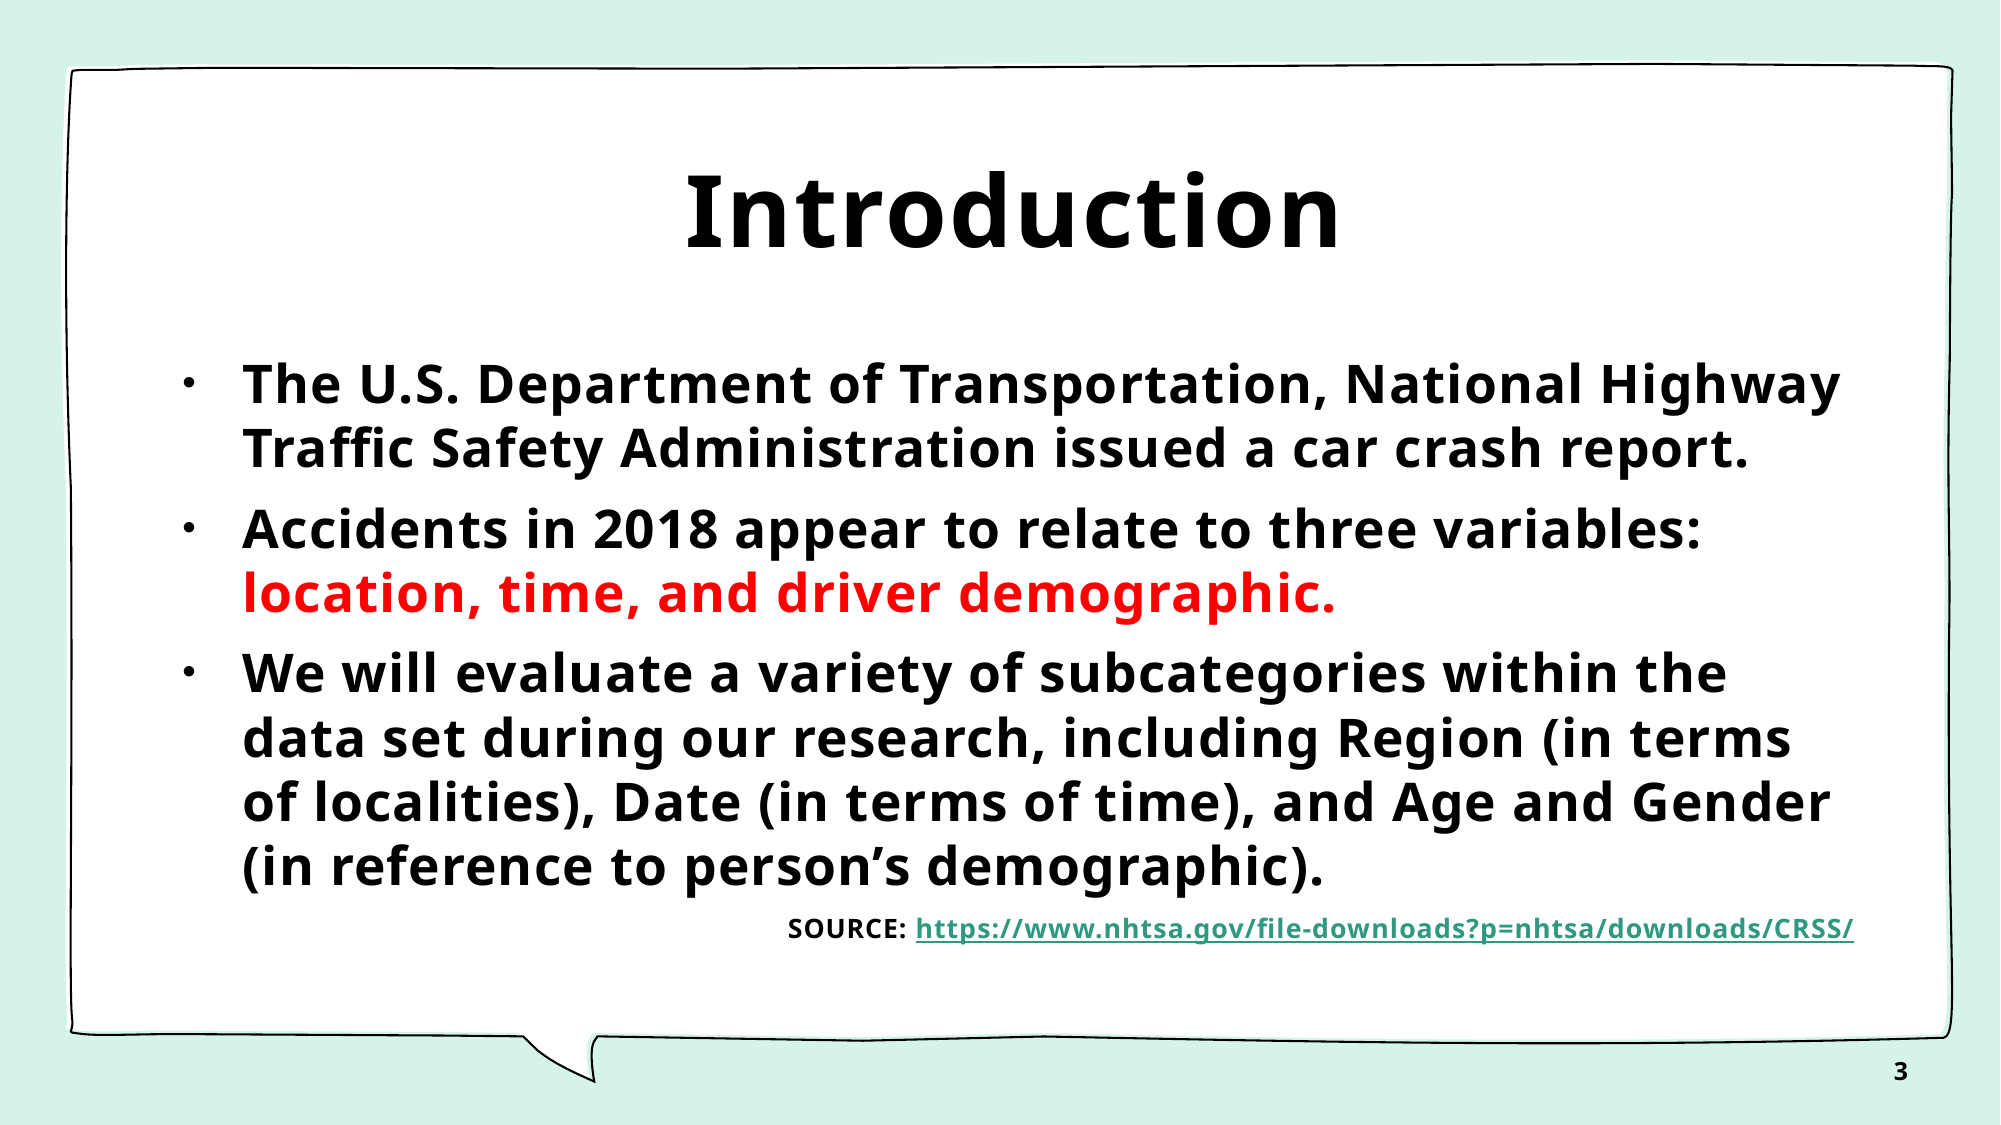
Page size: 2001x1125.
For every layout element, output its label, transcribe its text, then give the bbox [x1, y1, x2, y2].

title Introduction [167, 91, 1863, 324]
slide_number 3 [1837, 1042, 1924, 1103]
list The U.S. Department of Transportation, National Highway Traffic Safety Administration issued a car crash report. Accidents in 2018 appear to relate to three variables: location, time, and driver demographic. We will evaluate a variety of subcategories within the data set during our research, including Region (in terms of localities), Date (in terms of time), and Age and Gender (in reference to person’s demographic). SOURCE: https://www.nhtsa.gov/file-downloads?p=nhtsa/downloads/CRSS/ [167, 342, 1863, 971]
